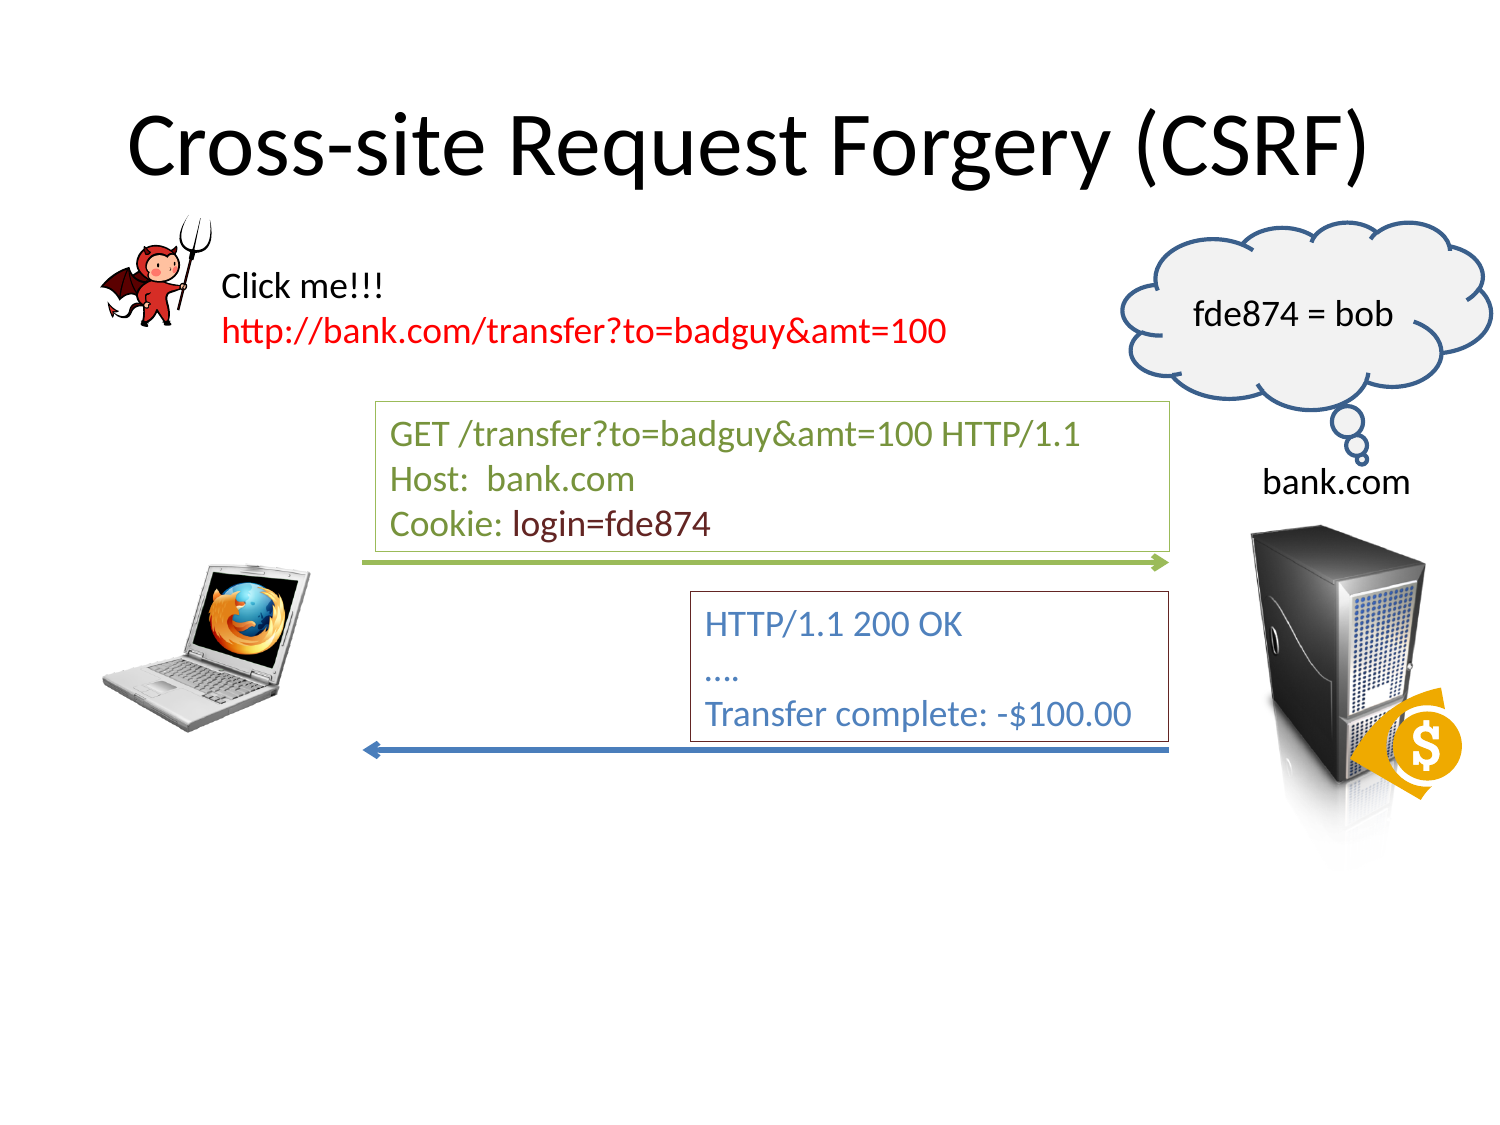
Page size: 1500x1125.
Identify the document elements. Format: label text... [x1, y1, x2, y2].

picture [99, 214, 220, 328]
text_box bank.com [1247, 449, 1427, 510]
picture [1250, 524, 1463, 872]
text_box fde874 = bob [1120, 220, 1494, 467]
text_box HTTP/1.1 200 OK …. Transfer complete: -$100.00 [690, 591, 1169, 742]
text_box Click me!!! http://bank.com/transfer?to=badguy&amt=100 [206, 253, 962, 359]
title Cross-site Request Forgery (CSRF) [75, 45, 1425, 233]
picture [74, 524, 344, 753]
text_box GET /transfer?to=badguy&amt=100 HTTP/1.1 Host: bank.com Cookie: login=fde874 [375, 401, 1170, 552]
